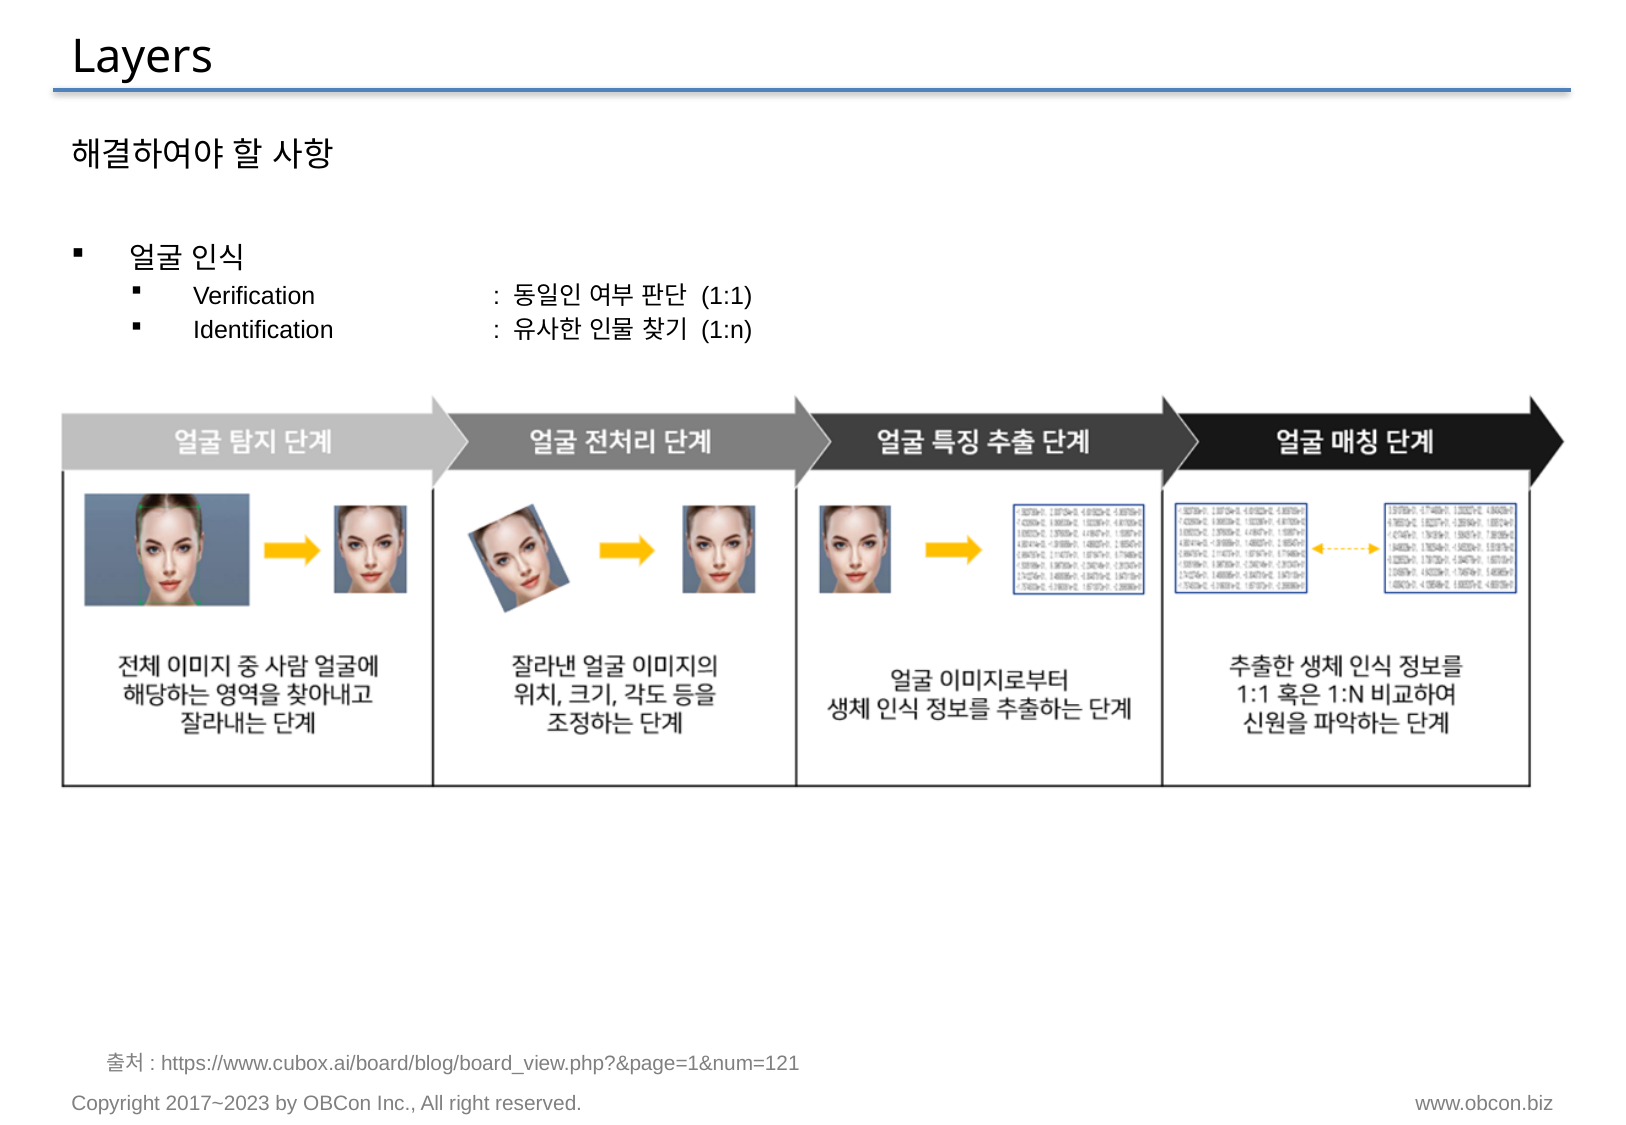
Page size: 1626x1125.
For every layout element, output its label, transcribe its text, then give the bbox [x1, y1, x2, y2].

text_box 출처: https://www.cubox.ai/board/blog/board_view.php?&page=1&num=121 [91, 1041, 1380, 1082]
title Layers [56, 19, 1569, 90]
list 해결하여야 할 사항 [56, 125, 1569, 181]
picture [44, 385, 1569, 793]
text_box 얼굴 인식 Verification : 동일인 여부 판단 (1:1) Identification : 유사한 인물 찾기 (1:n) [56, 231, 1569, 384]
